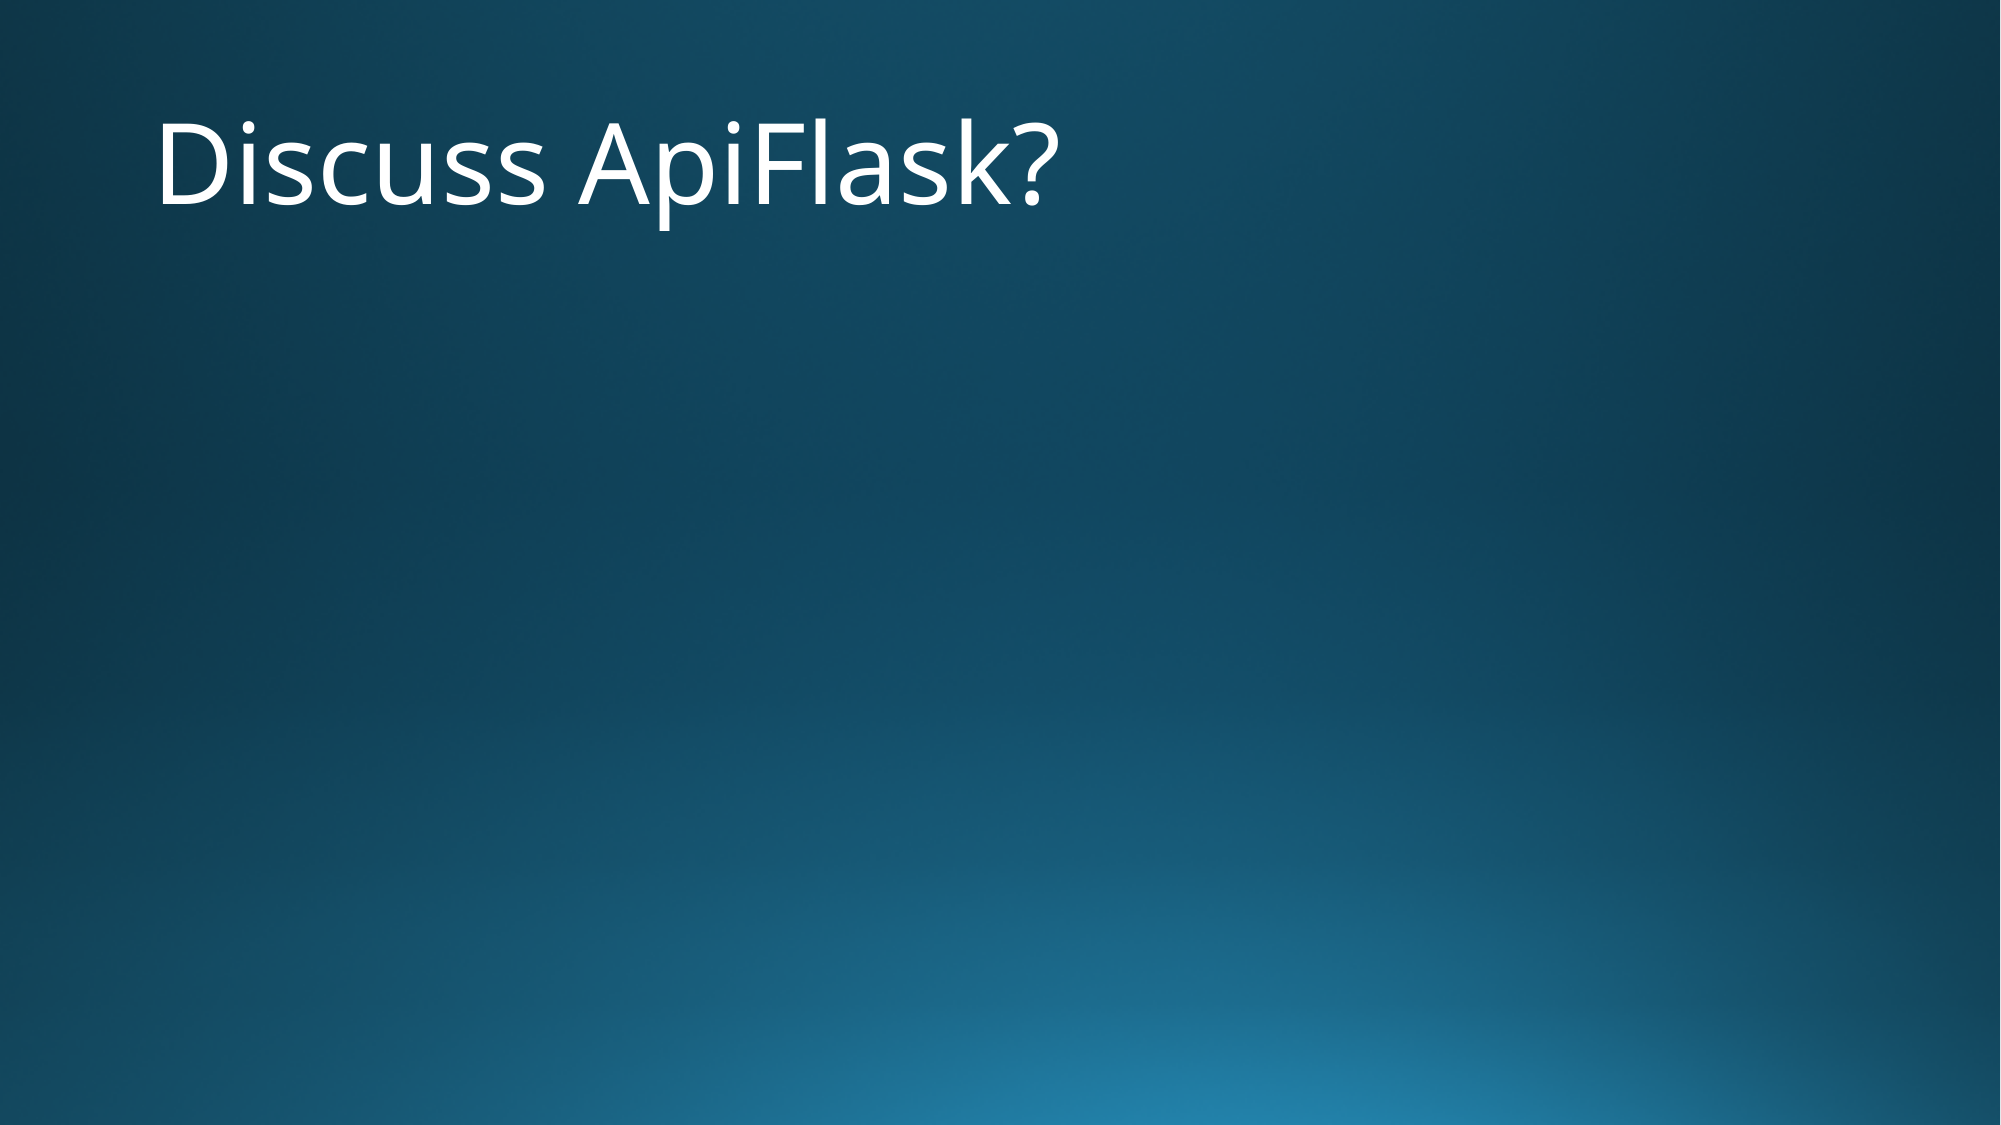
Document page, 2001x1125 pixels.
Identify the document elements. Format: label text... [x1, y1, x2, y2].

title Discuss ApiFlask? [137, 59, 1863, 278]
picture [0, 0, 2001, 1125]
